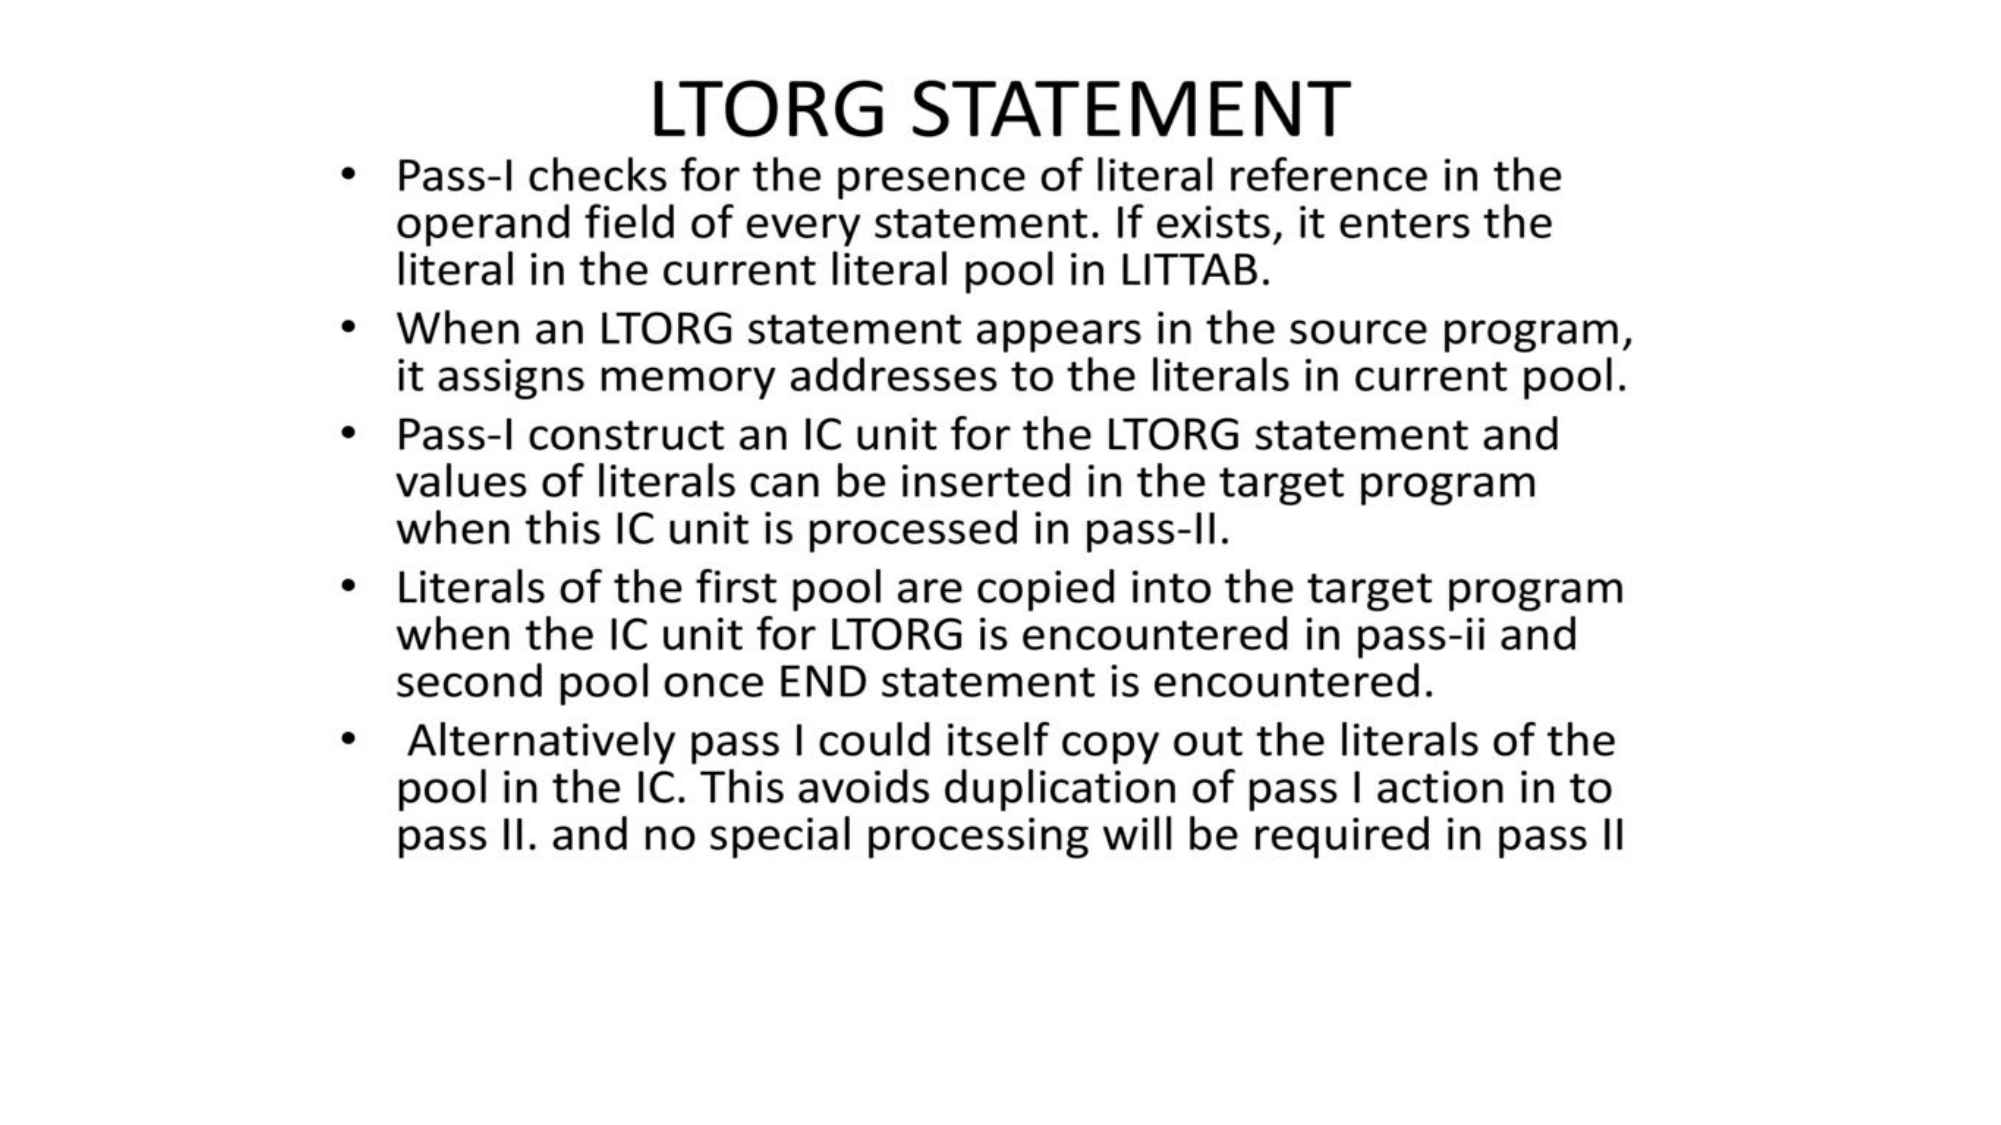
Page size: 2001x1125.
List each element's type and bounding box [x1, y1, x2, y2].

picture [249, 66, 1750, 1125]
